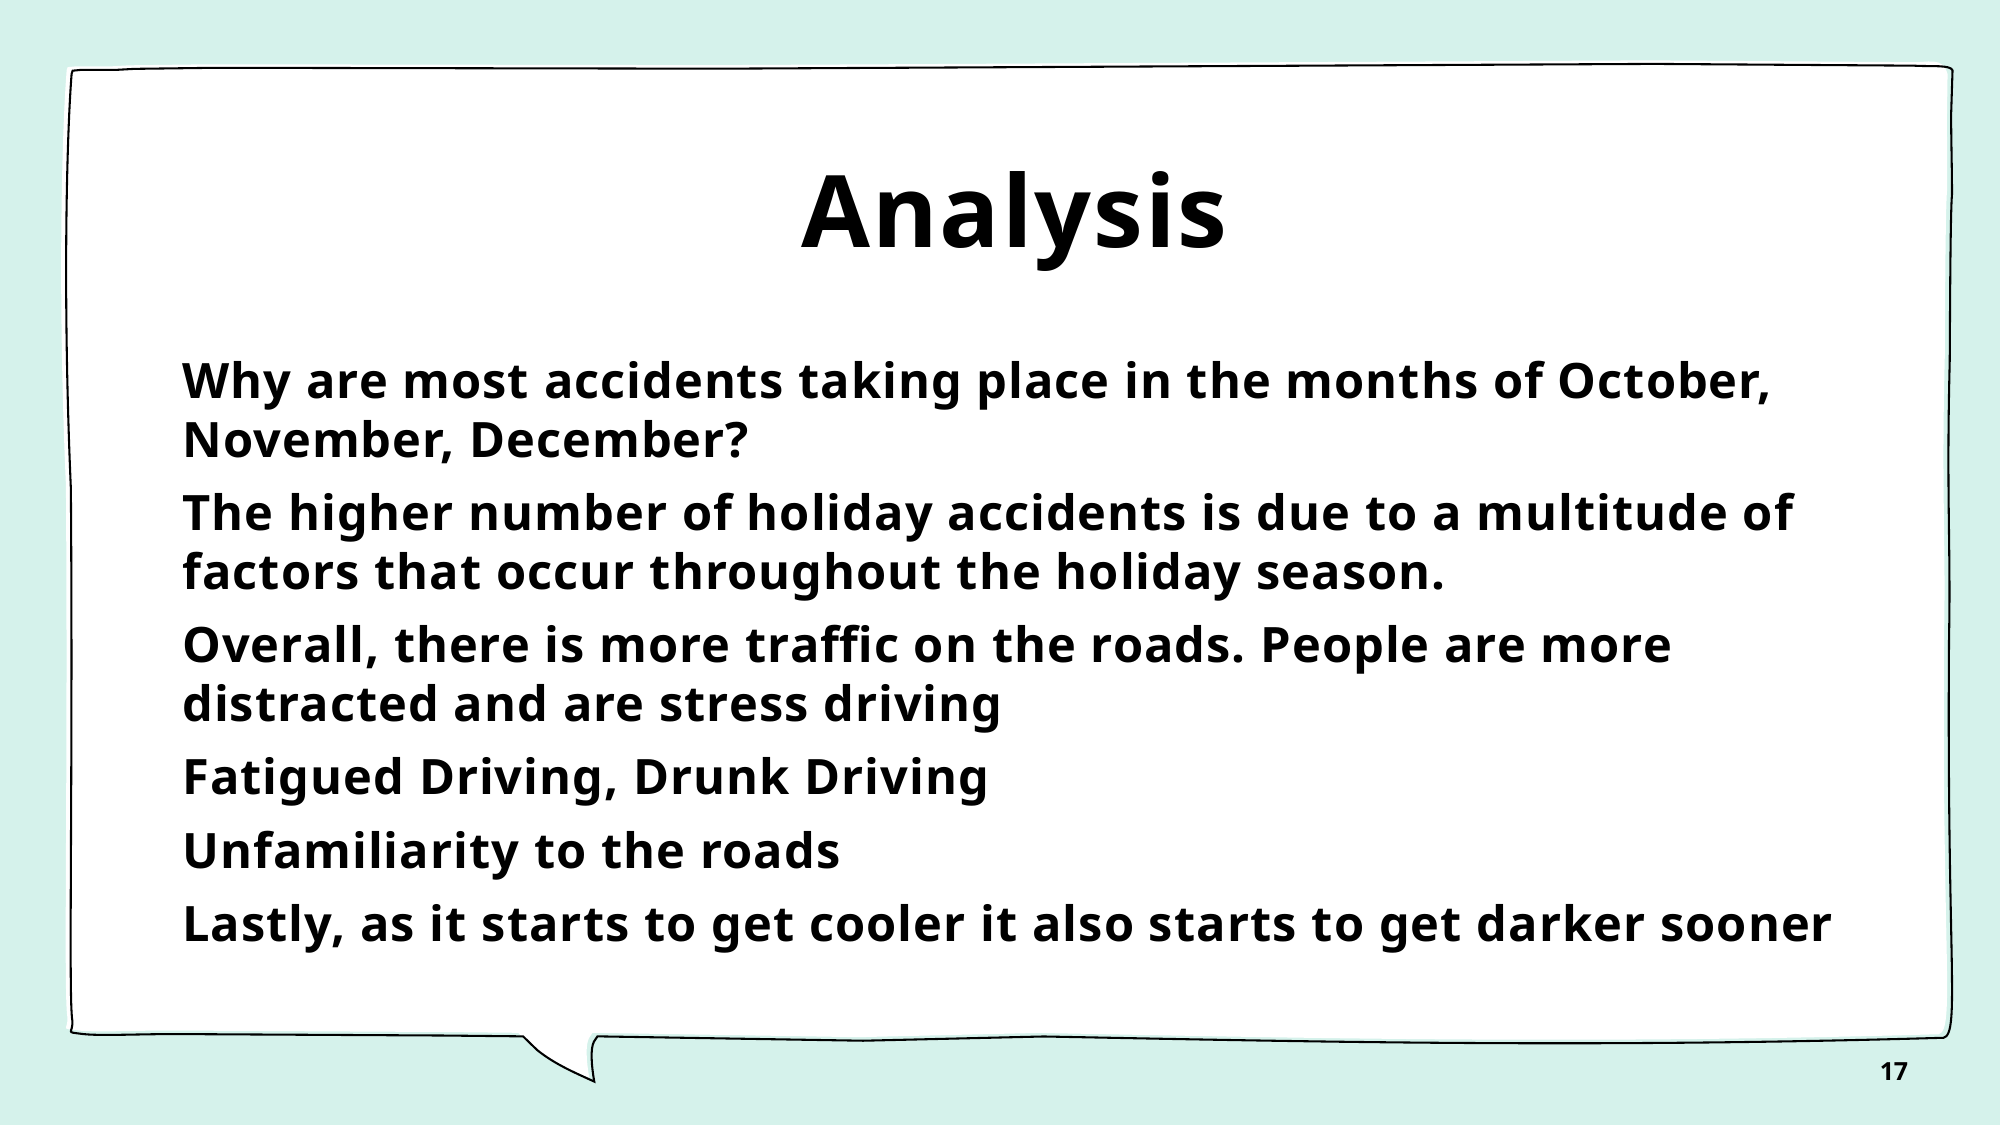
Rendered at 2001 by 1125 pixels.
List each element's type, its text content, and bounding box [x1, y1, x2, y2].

title Analysis [167, 91, 1863, 324]
slide_number 17 [1837, 1042, 1924, 1103]
list Why are most accidents taking place in the months of October, November, December? The higher number of holiday accidents is due to a multitude of factors that occur throughout the holiday season. Overall, there is more traffic on the roads. People are more distracted and are stress driving Fatigued Driving, Drunk Driving Unfamiliarity to the roads Lastly, as it starts to get cooler it also starts to get darker sooner [167, 342, 1863, 971]
